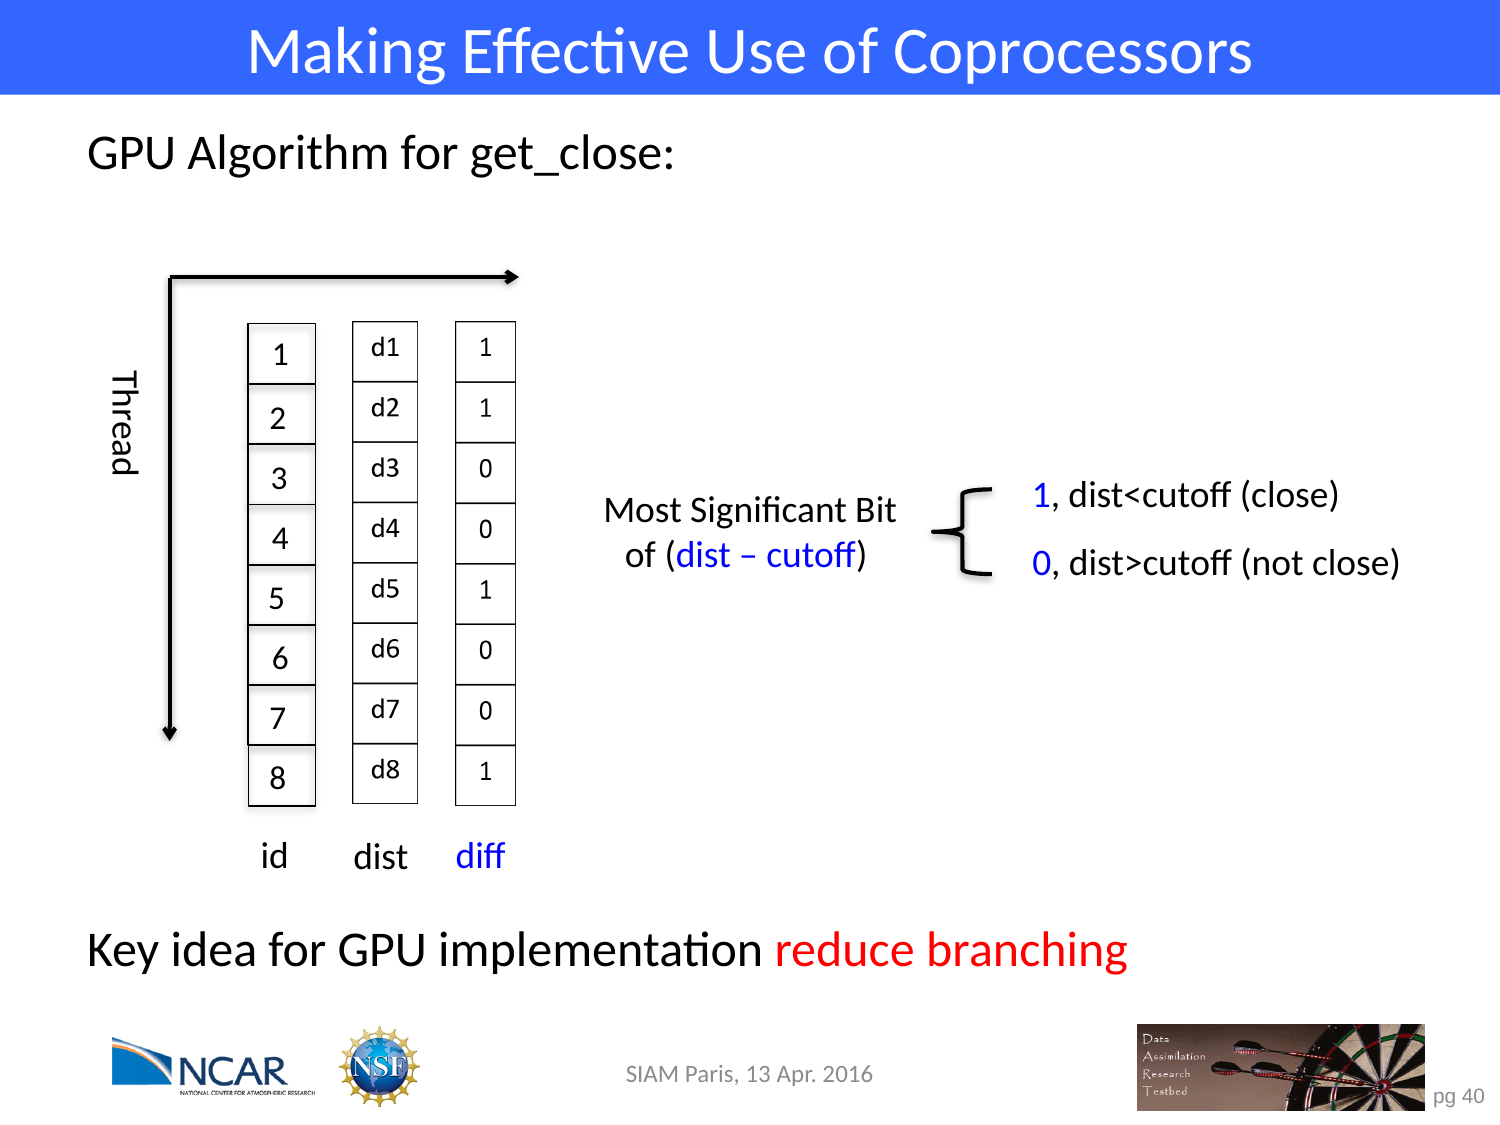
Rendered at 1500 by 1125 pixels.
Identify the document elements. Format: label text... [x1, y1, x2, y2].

text_box GPU Algorithm for get_close: [72, 111, 1384, 187]
text_box id [245, 823, 309, 884]
picture [337, 1024, 421, 1108]
picture [112, 1037, 315, 1095]
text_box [248, 323, 316, 807]
text_box diff [440, 823, 536, 884]
text_box Thread [97, 355, 158, 623]
picture [352, 321, 418, 804]
text_box Making Effective Use of Coprocessors [0, 0, 1500, 95]
footer SIAM Paris, 13 Apr. 2016 [512, 1042, 988, 1103]
picture [1137, 1024, 1425, 1111]
text_box dist [338, 824, 434, 885]
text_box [581, 462, 1420, 592]
text_box Key idea for GPU implementation reduce branching [72, 908, 1230, 984]
picture [455, 321, 516, 807]
